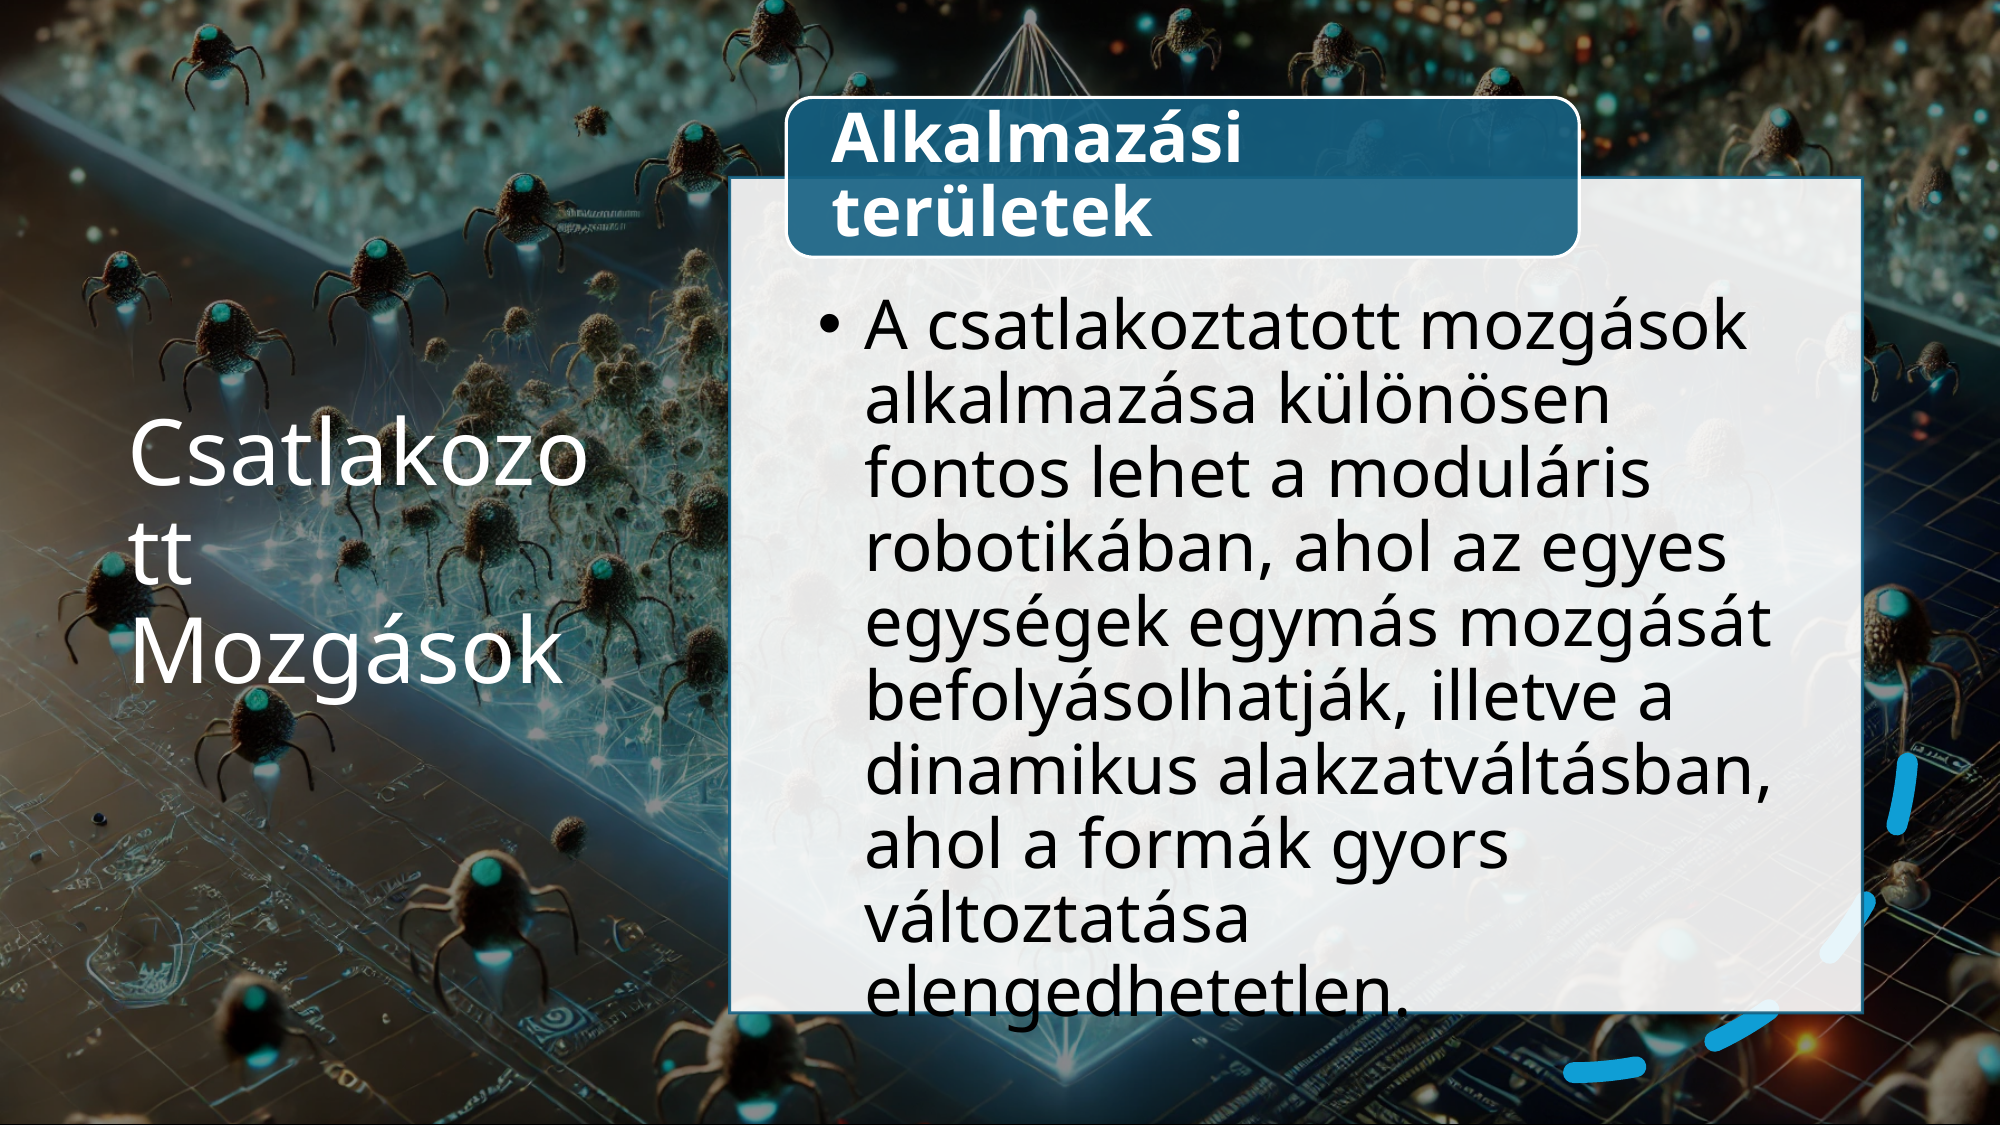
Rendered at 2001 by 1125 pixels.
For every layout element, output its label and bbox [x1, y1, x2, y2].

picture [0, 0, 2000, 1124]
list [729, 96, 1864, 1014]
